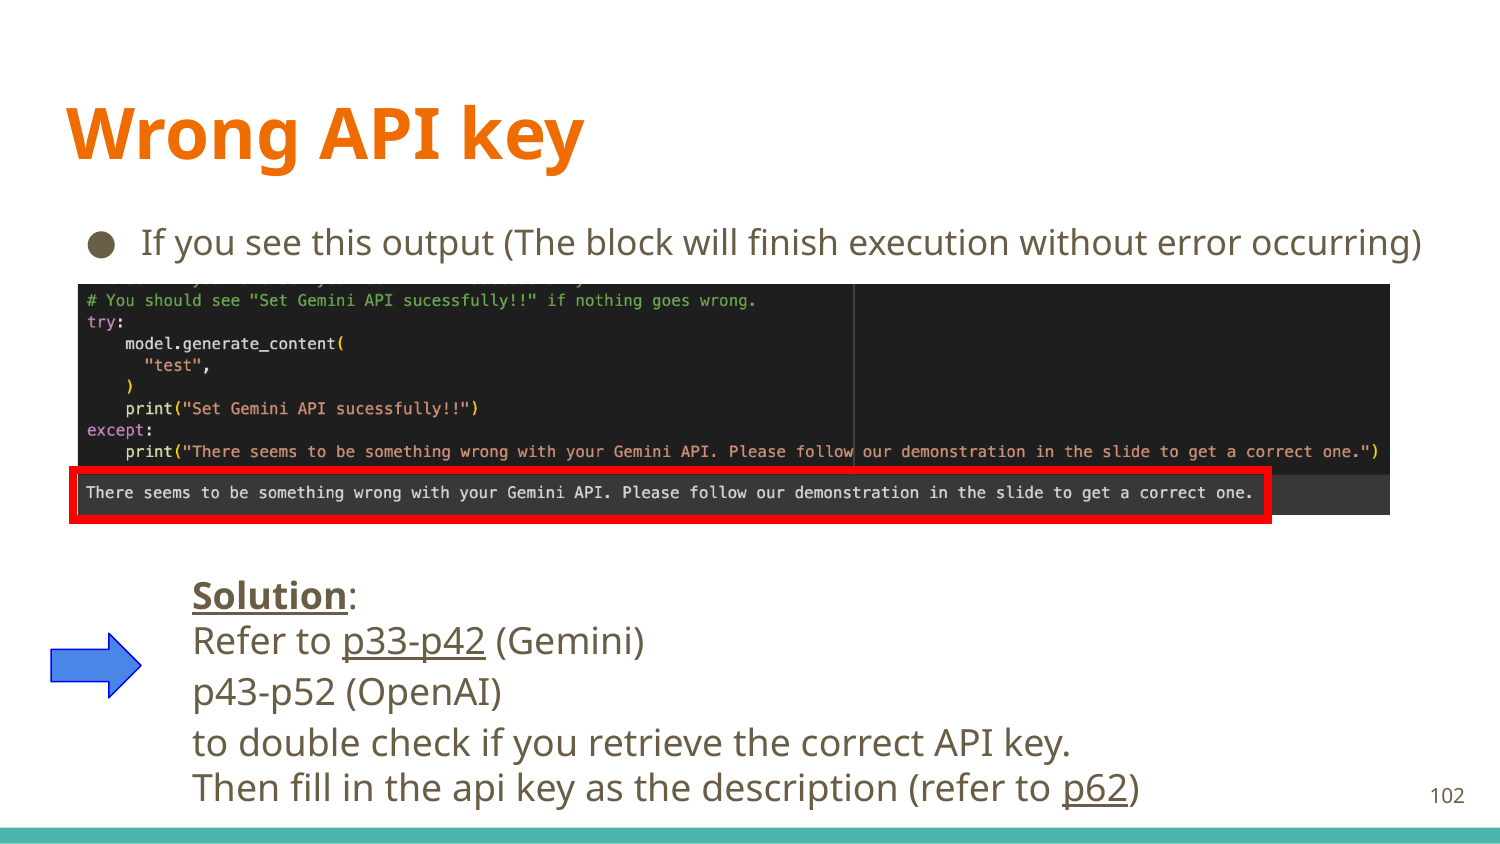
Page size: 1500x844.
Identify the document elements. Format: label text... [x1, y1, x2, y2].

title Wrong API key [51, 72, 1449, 189]
text_box [69, 466, 80, 523]
text_box [51, 633, 142, 698]
slide_number 102 [1389, 764, 1480, 830]
text_box Solution: Refer to p33-p42 (Gemini) p43-p52 (OpenAI) to double check if you retrieve the correct API key. Then fill in the api key as the description (refer to p62) [176, 556, 1188, 809]
picture [77, 283, 1391, 516]
text_box If you see this output (The block will finish execution without error occurring) [51, 204, 1494, 270]
